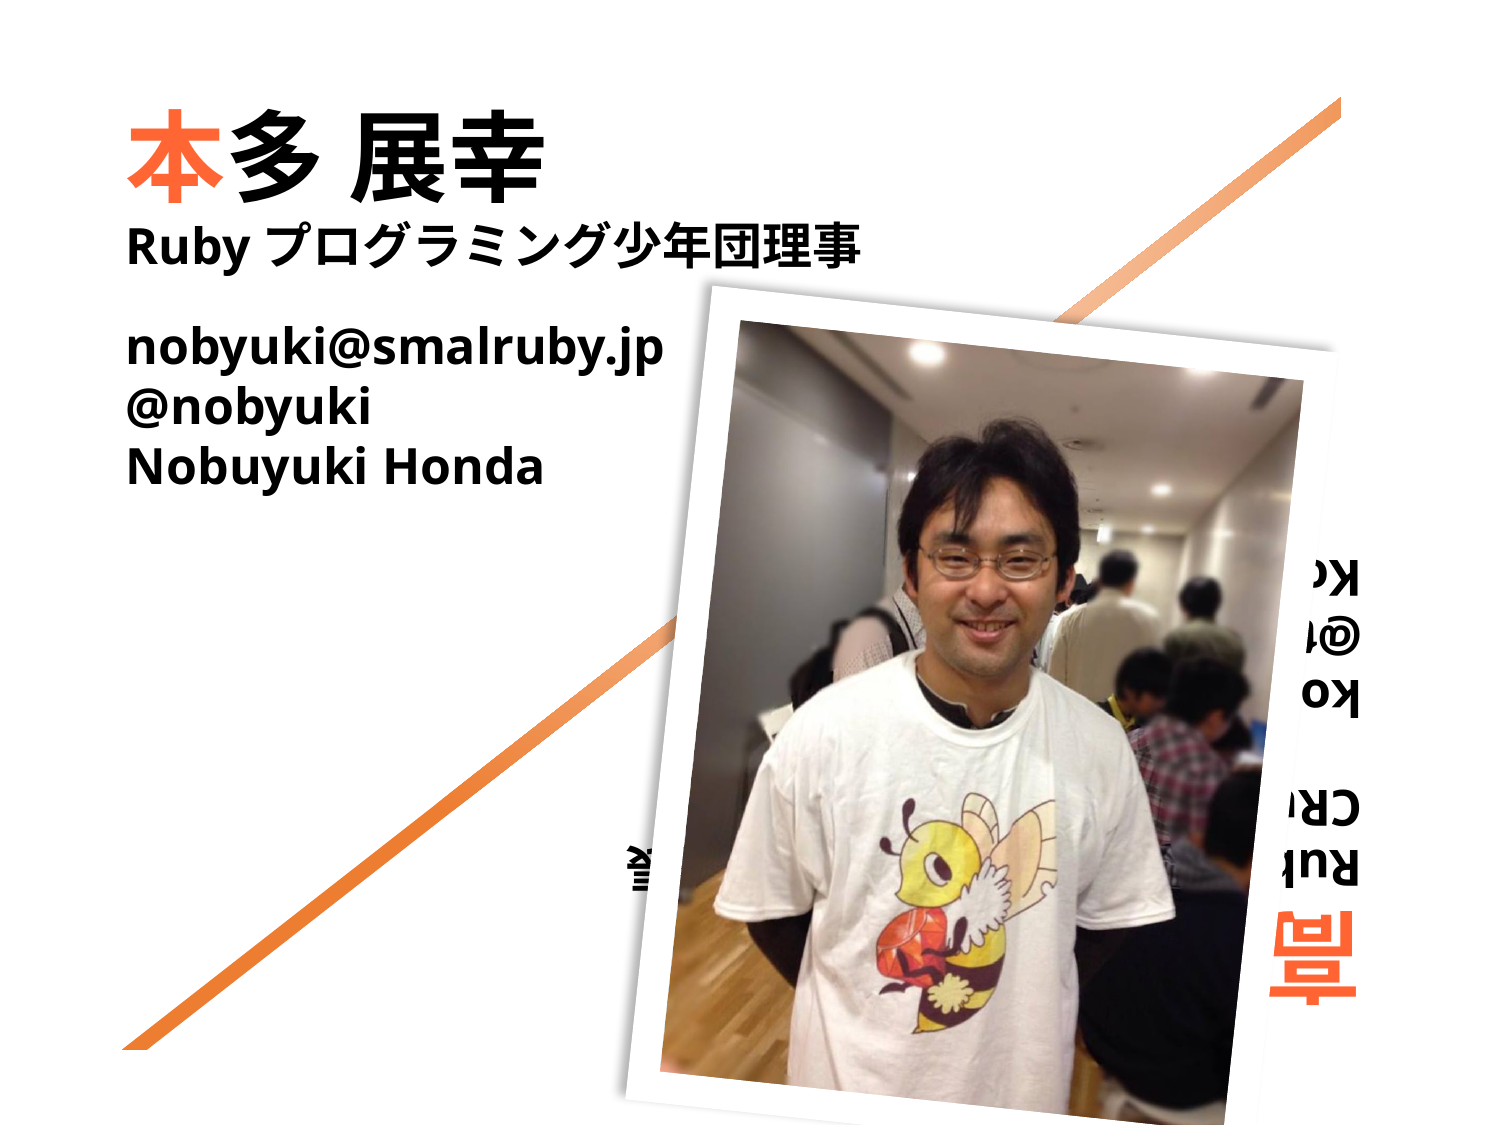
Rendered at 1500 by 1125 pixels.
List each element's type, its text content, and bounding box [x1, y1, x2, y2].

picture [660, 321, 1303, 1125]
text_box 本多 展幸 Rubyプログラミング少年団理事 nobyuki@smalruby.jp @nobyuki Nobuyuki Honda [111, 87, 1352, 503]
text_box 高尾 宏治 Rubyプログラミング少年団団長 CRubyコミッター kouji@smalruby.jp @takaokouji Kouji Takao [1266, 542, 1378, 1028]
text_box [118, 1028, 177, 1051]
text_box 高尾 宏治 Rubyプログラミング少年団団長 CRubyコミッター kouji@smalruby.jp @takaokouji Kouji Takao [144, 542, 671, 1028]
